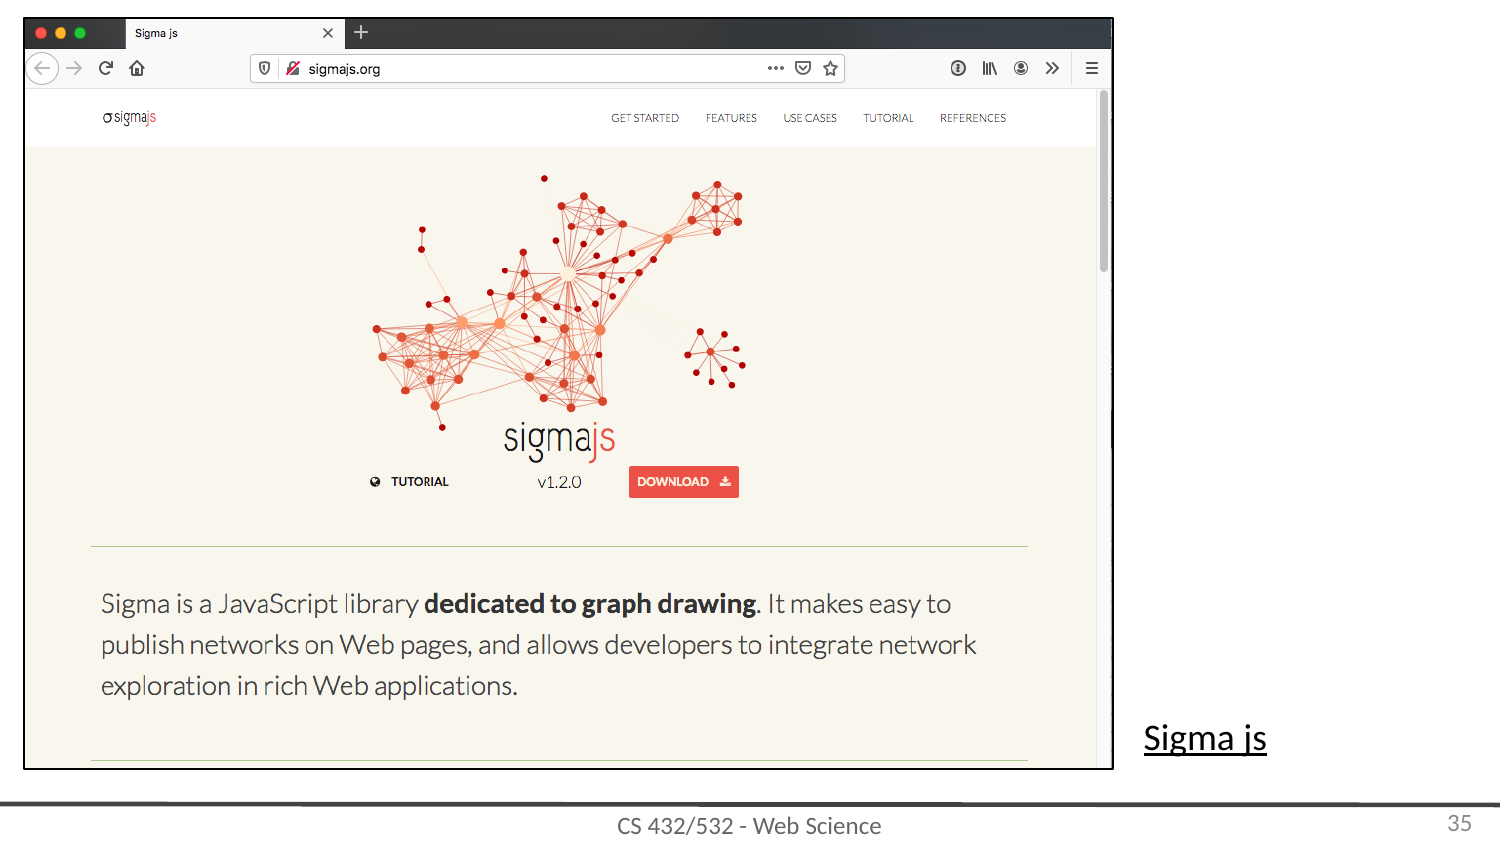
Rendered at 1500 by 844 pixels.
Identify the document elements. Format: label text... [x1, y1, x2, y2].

text_box Sigma js [1128, 702, 1461, 769]
slide_number ‹#› [1137, 798, 1488, 844]
picture [24, 18, 1113, 769]
